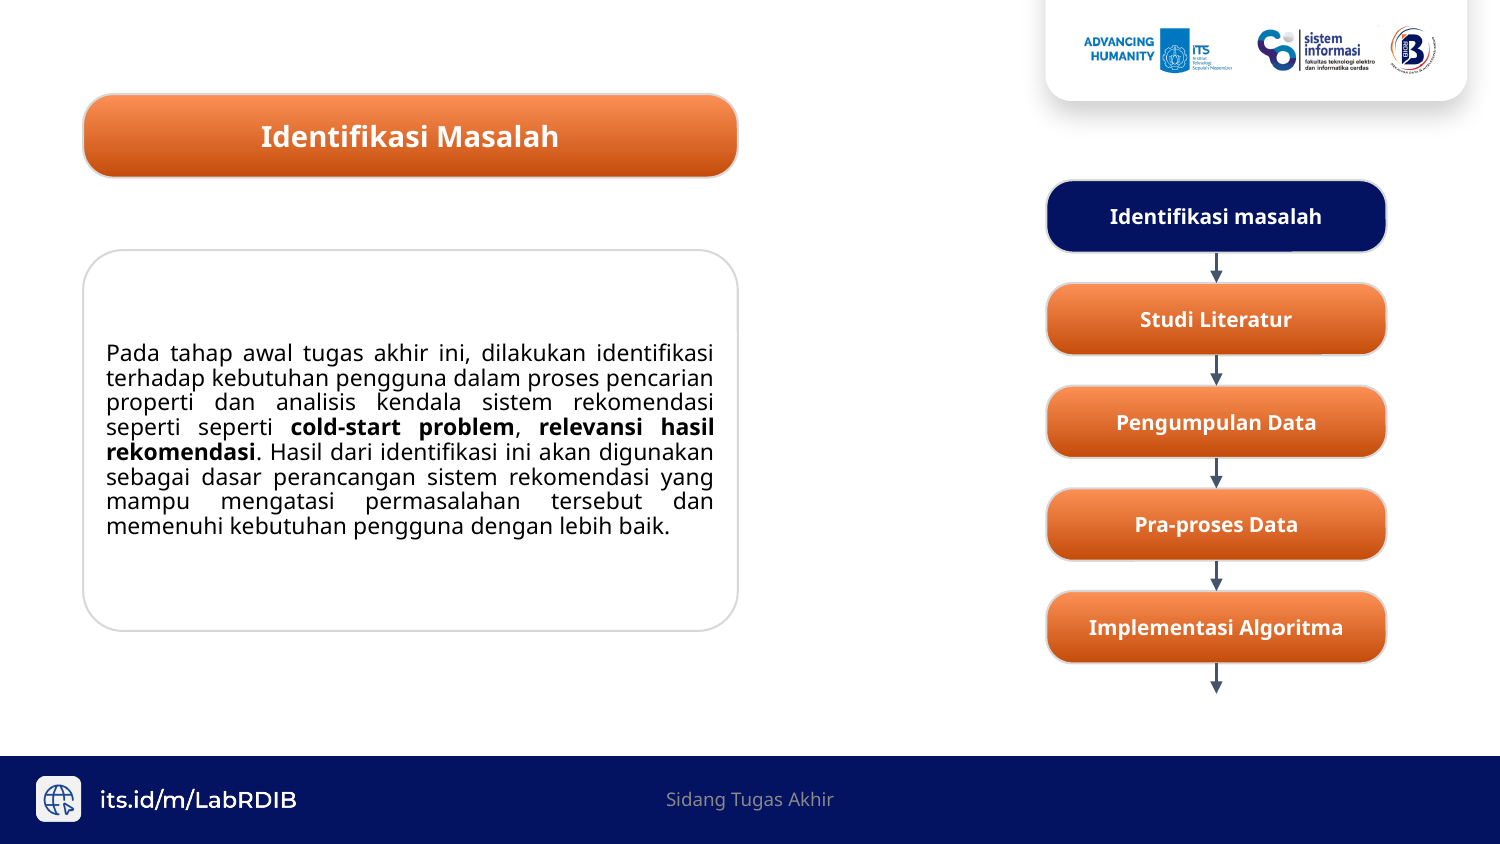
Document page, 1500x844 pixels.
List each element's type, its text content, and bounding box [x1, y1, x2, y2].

picture [36, 776, 297, 822]
text_box Pengumpulan Data [1046, 385, 1387, 459]
text_box Implementasi Algoritma [1046, 591, 1387, 664]
text_box Studi Literatur [1046, 282, 1387, 356]
text_box Pra-proses Data [1046, 488, 1387, 561]
slide_number Sidang Tugas Akhir [453, 776, 1047, 822]
text_box Identifikasi masalah [1046, 180, 1387, 253]
picture [1076, 12, 1436, 87]
text_box Identifikasi Masalah [83, 94, 738, 178]
text_box Pada tahap awal tugas akhir ini, dilakukan identifikasi terhadap kebutuhan pengguna dalam proses pencarian properti dan analisis kendala sistem rekomendasi seperti seperti cold-start problem, relevansi hasil rekomendasi. Hasil dari identifikasi ini akan digunakan sebagai dasar perancangan sistem rekomendasi yang mampu mengatasi permasalahan tersebut dan memenuhi kebutuhan pengguna dengan lebih baik. [83, 250, 738, 631]
